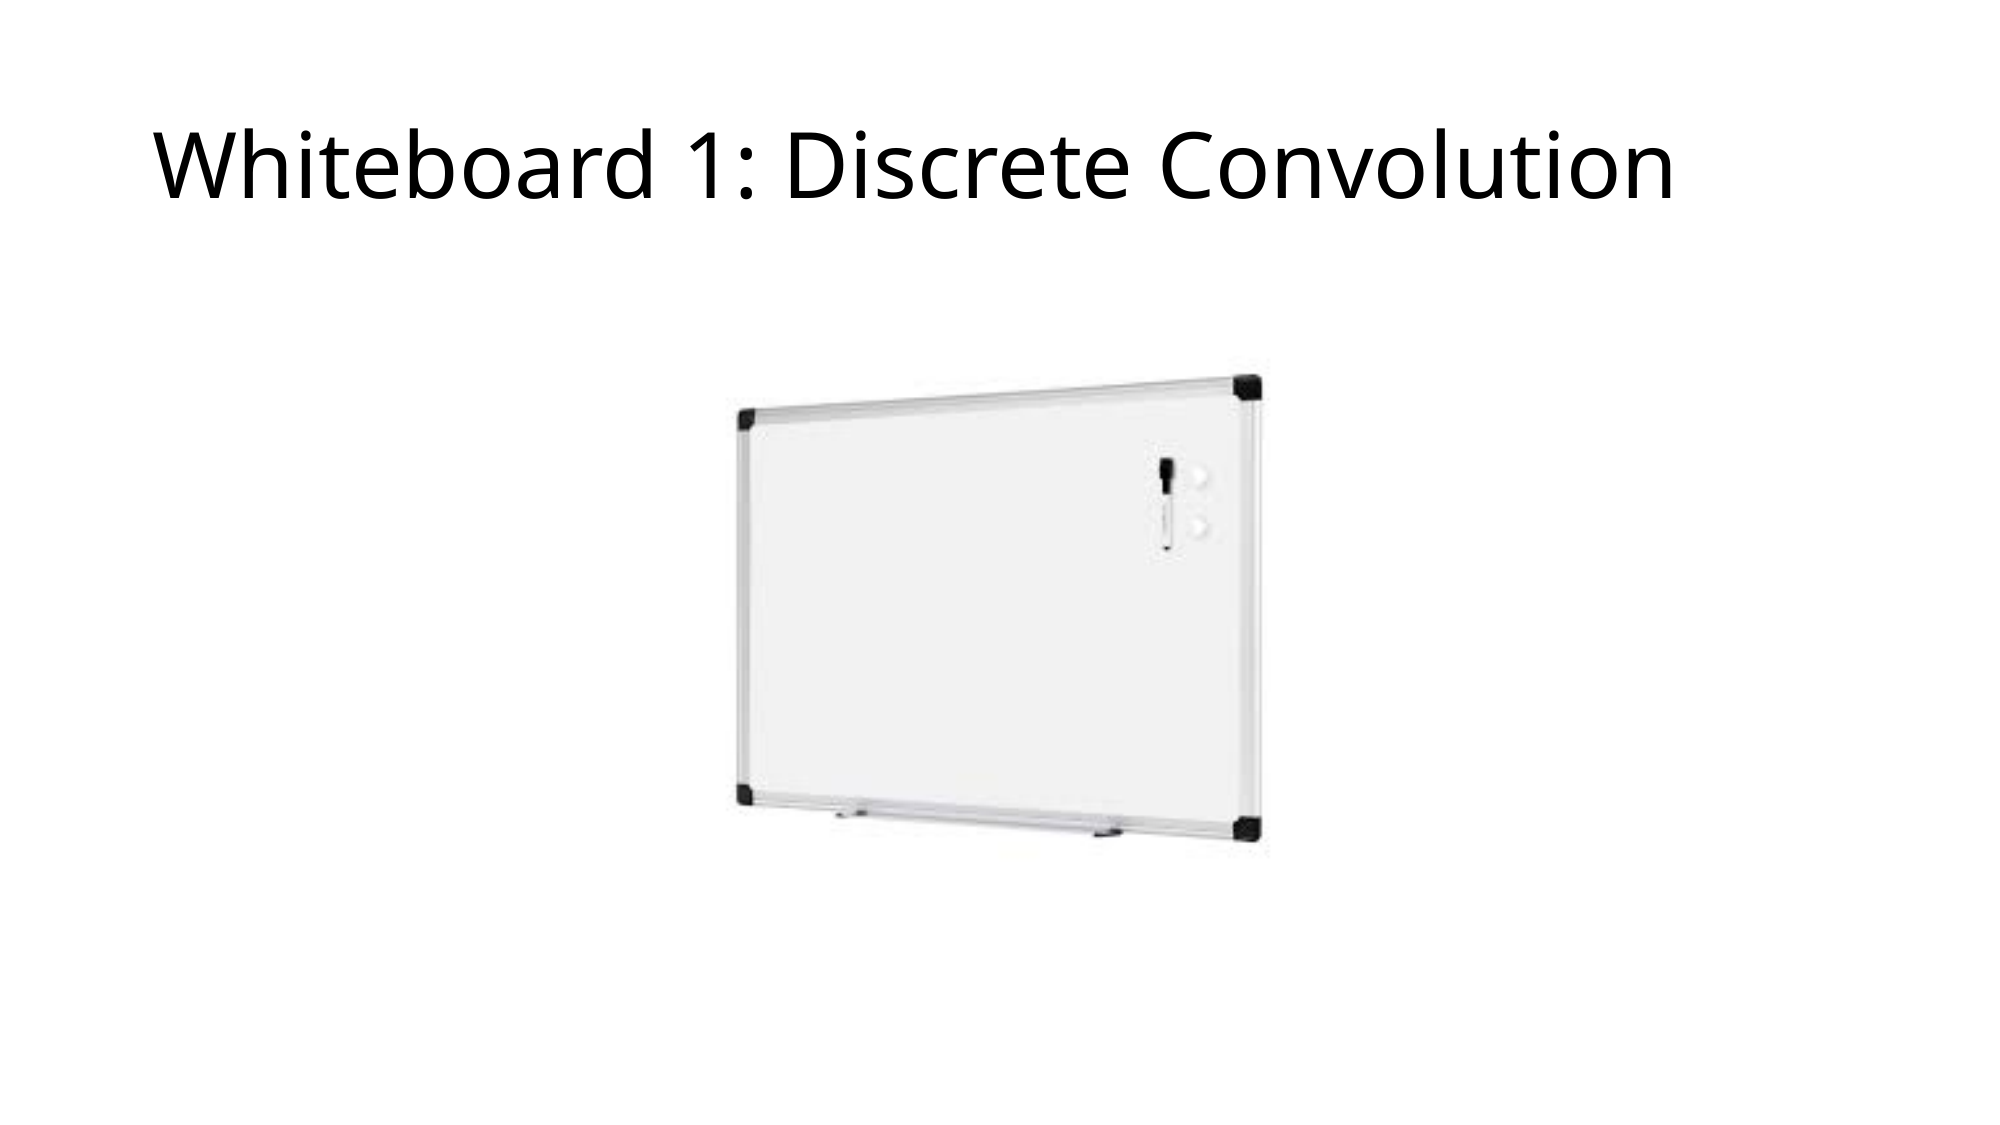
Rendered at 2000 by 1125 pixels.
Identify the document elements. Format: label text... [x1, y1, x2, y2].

picture [705, 315, 1294, 903]
title Whiteboard 1: Discrete Convolution [137, 59, 1862, 278]
